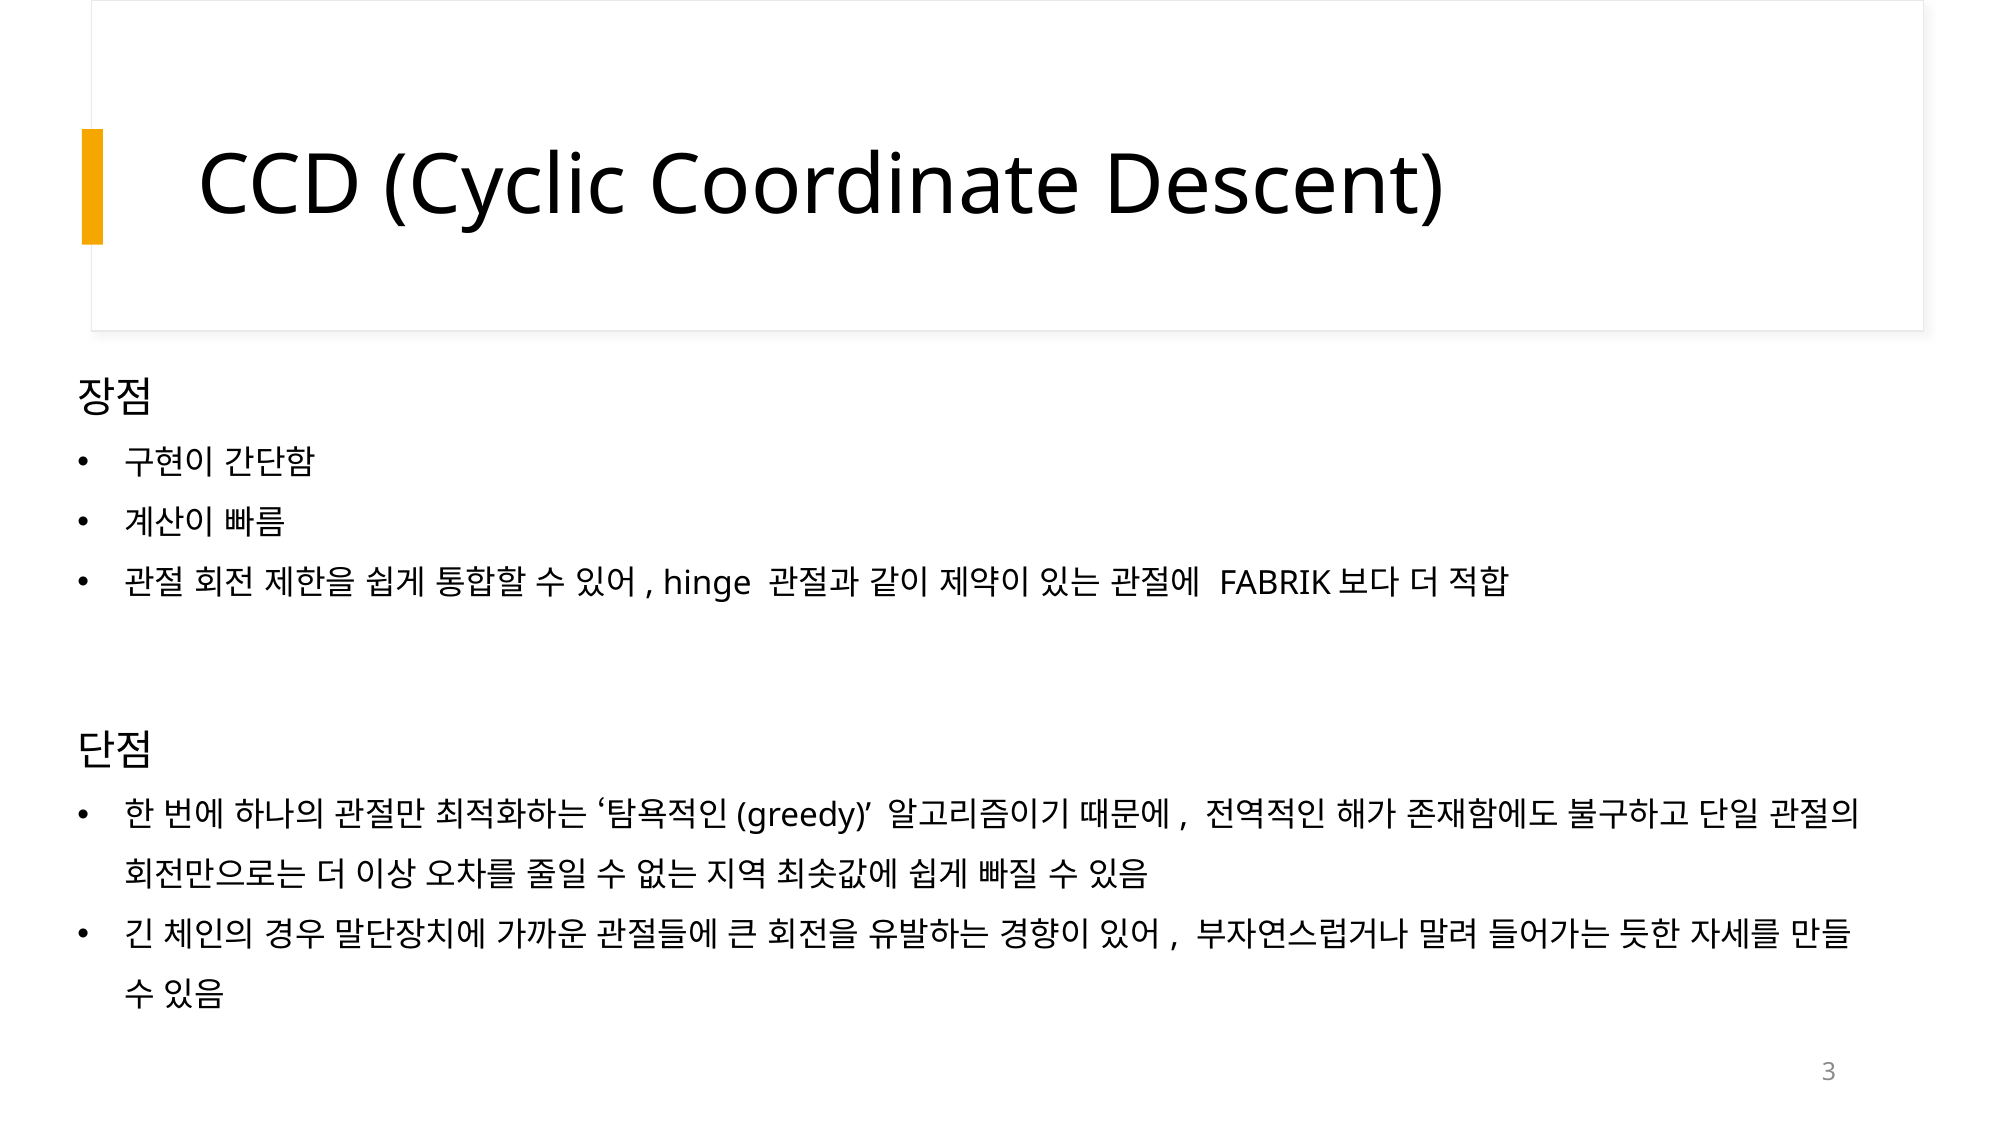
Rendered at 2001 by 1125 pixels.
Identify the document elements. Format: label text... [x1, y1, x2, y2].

text_box 장점 구현이 간단함 계산이 빠름 관절 회전 제한을 쉽게 통합할 수 있어, hinge 관절과 같이 제약이 있는 관절에 FABRIK보다 더 적합 [62, 338, 1851, 609]
title CCD (Cyclic Coordinate Descent) [183, 90, 1851, 284]
slide_number 3 [1401, 1042, 1851, 1103]
text_box 단점 한 번에 하나의 관절만 최적화하는 ‘탐욕적인(greedy)’ 알고리즘이기 때문에, 전역적인 해가 존재함에도 불구하고 단일 관절의 회전만으로는 더 이상 오차를 줄일 수 없는 지역 최솟값에 쉽게 빠질 수 있음 긴 체인의 경우 말단장치에 가까운 관절들에 큰 회전을 유발하는 경향이 있어, 부자연스럽거나 말려 들어가는 듯한 자세를 만들 수 있음 [62, 691, 1895, 1021]
